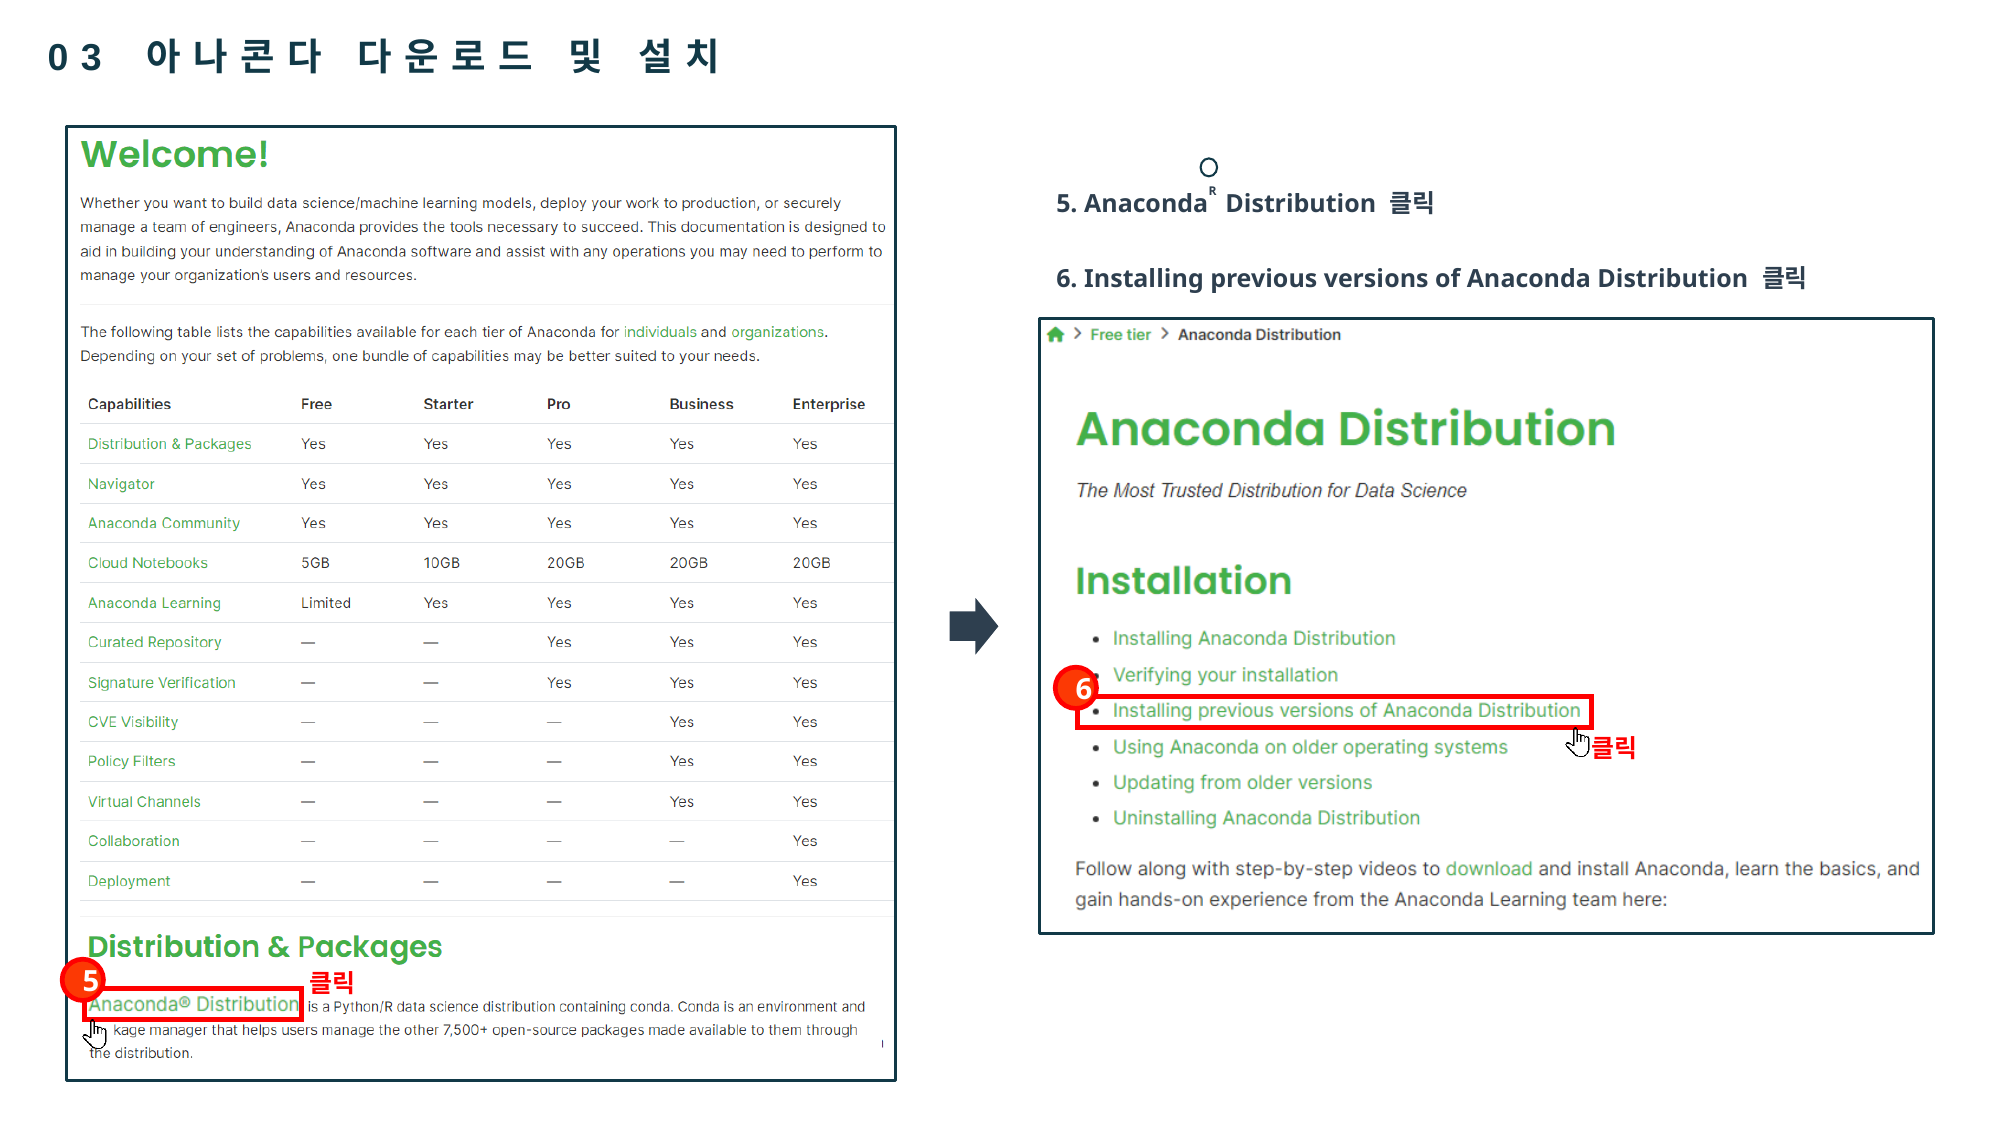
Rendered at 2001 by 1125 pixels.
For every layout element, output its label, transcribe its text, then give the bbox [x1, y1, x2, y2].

picture [1041, 320, 1932, 932]
text_box 5 [61, 964, 68, 996]
text_box 03 아나콘다 다운로드 및 설치 [32, 26, 837, 86]
text_box [947, 591, 1002, 662]
picture [68, 127, 894, 1080]
text_box [1199, 157, 1219, 178]
text_box 5. AnacondaR Distribution 클릭 6. Installing previous versions of Anaconda Distribution 클릭 [1041, 125, 1867, 317]
